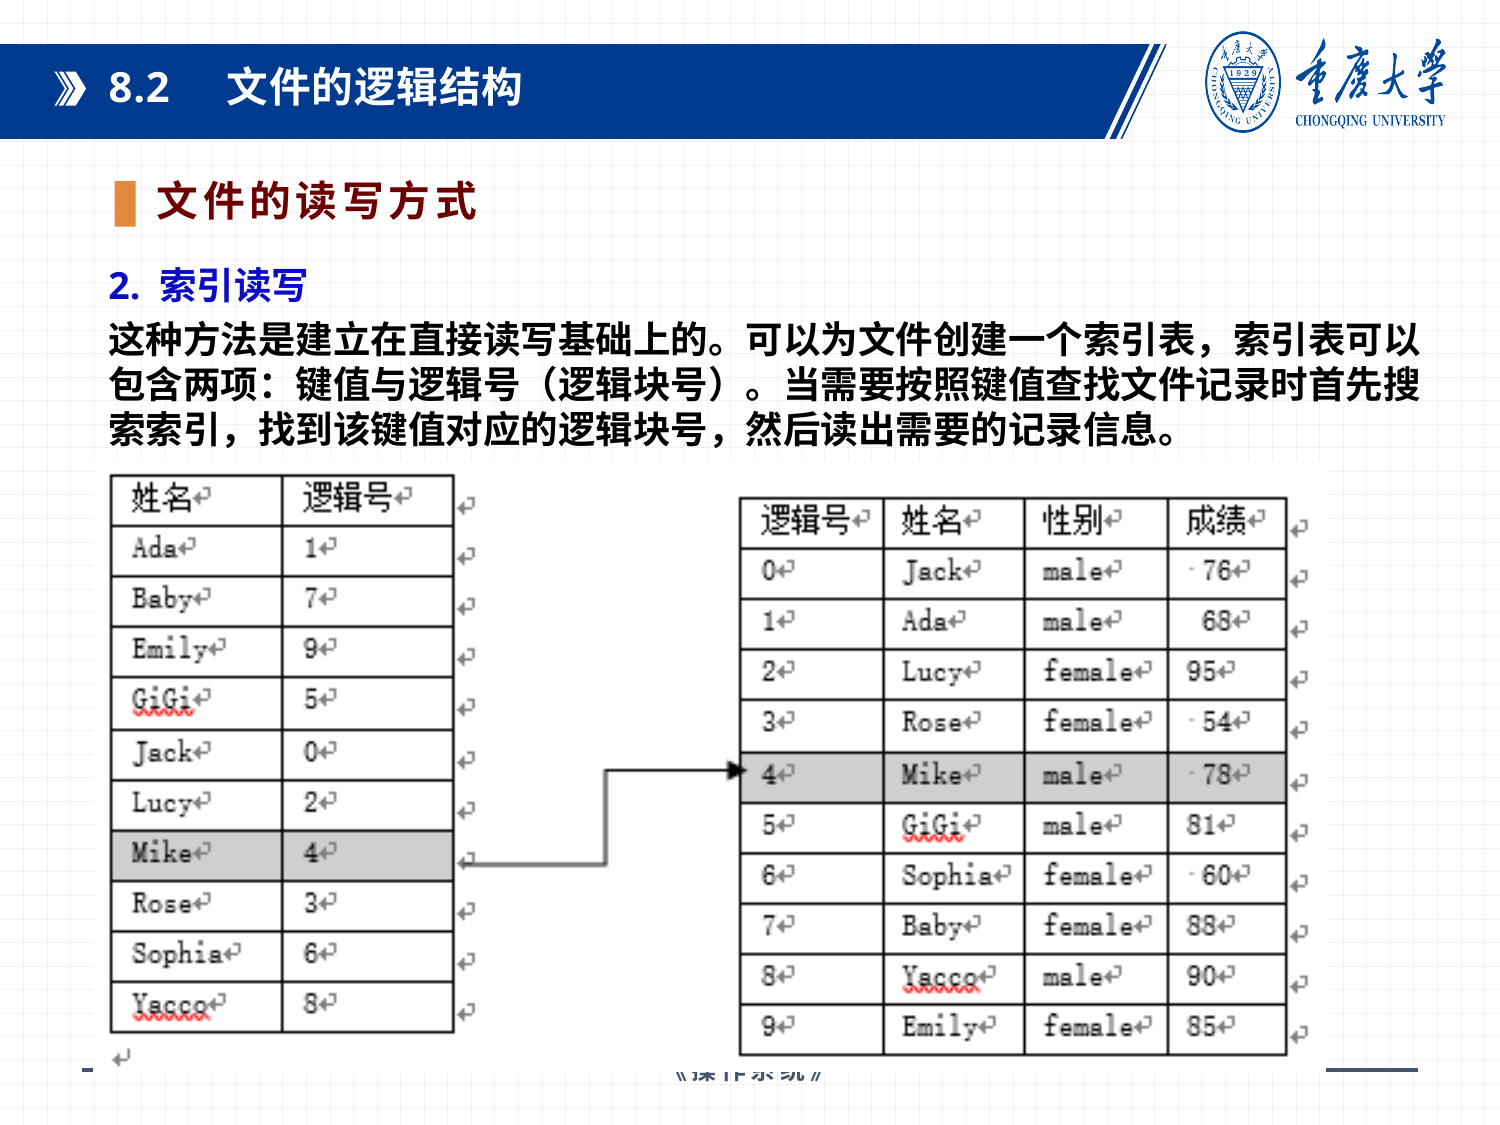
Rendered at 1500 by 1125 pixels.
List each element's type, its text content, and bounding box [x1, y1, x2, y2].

text_box 8.2 文件的逻辑结构 [93, 58, 1029, 142]
text_box [114, 180, 137, 228]
list 文件的读写方式 [141, 172, 945, 236]
picture [93, 460, 1326, 1072]
picture [1205, 31, 1446, 133]
text_box 这种方法是建立在直接读写基础上的。可以为文件创建一个索引表，索引表可以包含两项：键值与逻辑号（逻辑块号）。当需要按照键值查找文件记录时首先搜索索引，找到该键值对应的逻辑块号，然后读出需要的记录信息。 [93, 308, 1463, 459]
text_box 2. 索引读写 [93, 243, 1231, 308]
